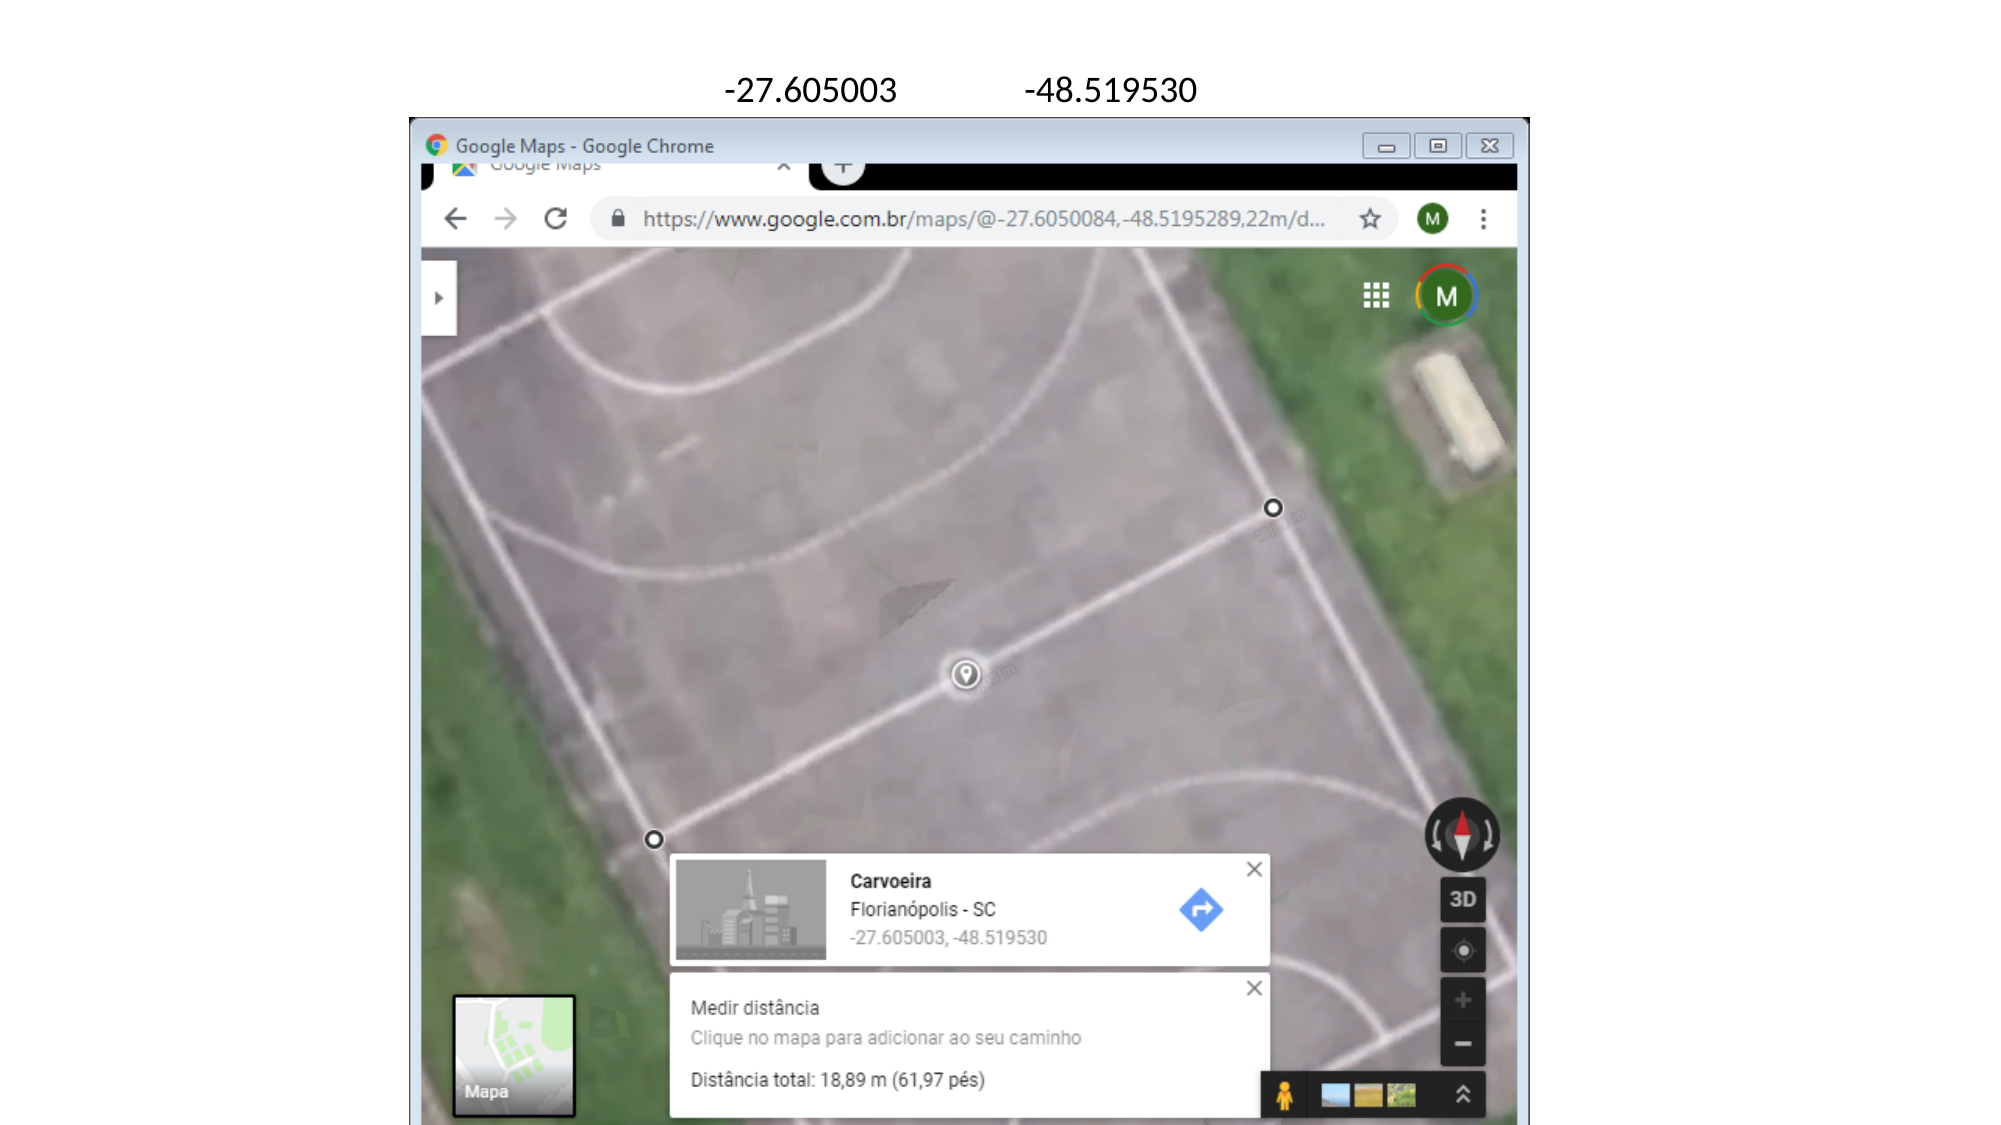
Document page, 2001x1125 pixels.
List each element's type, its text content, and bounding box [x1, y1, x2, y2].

text_box -27.605003 -48.519530 [709, 57, 1213, 118]
picture [409, 118, 1530, 1125]
